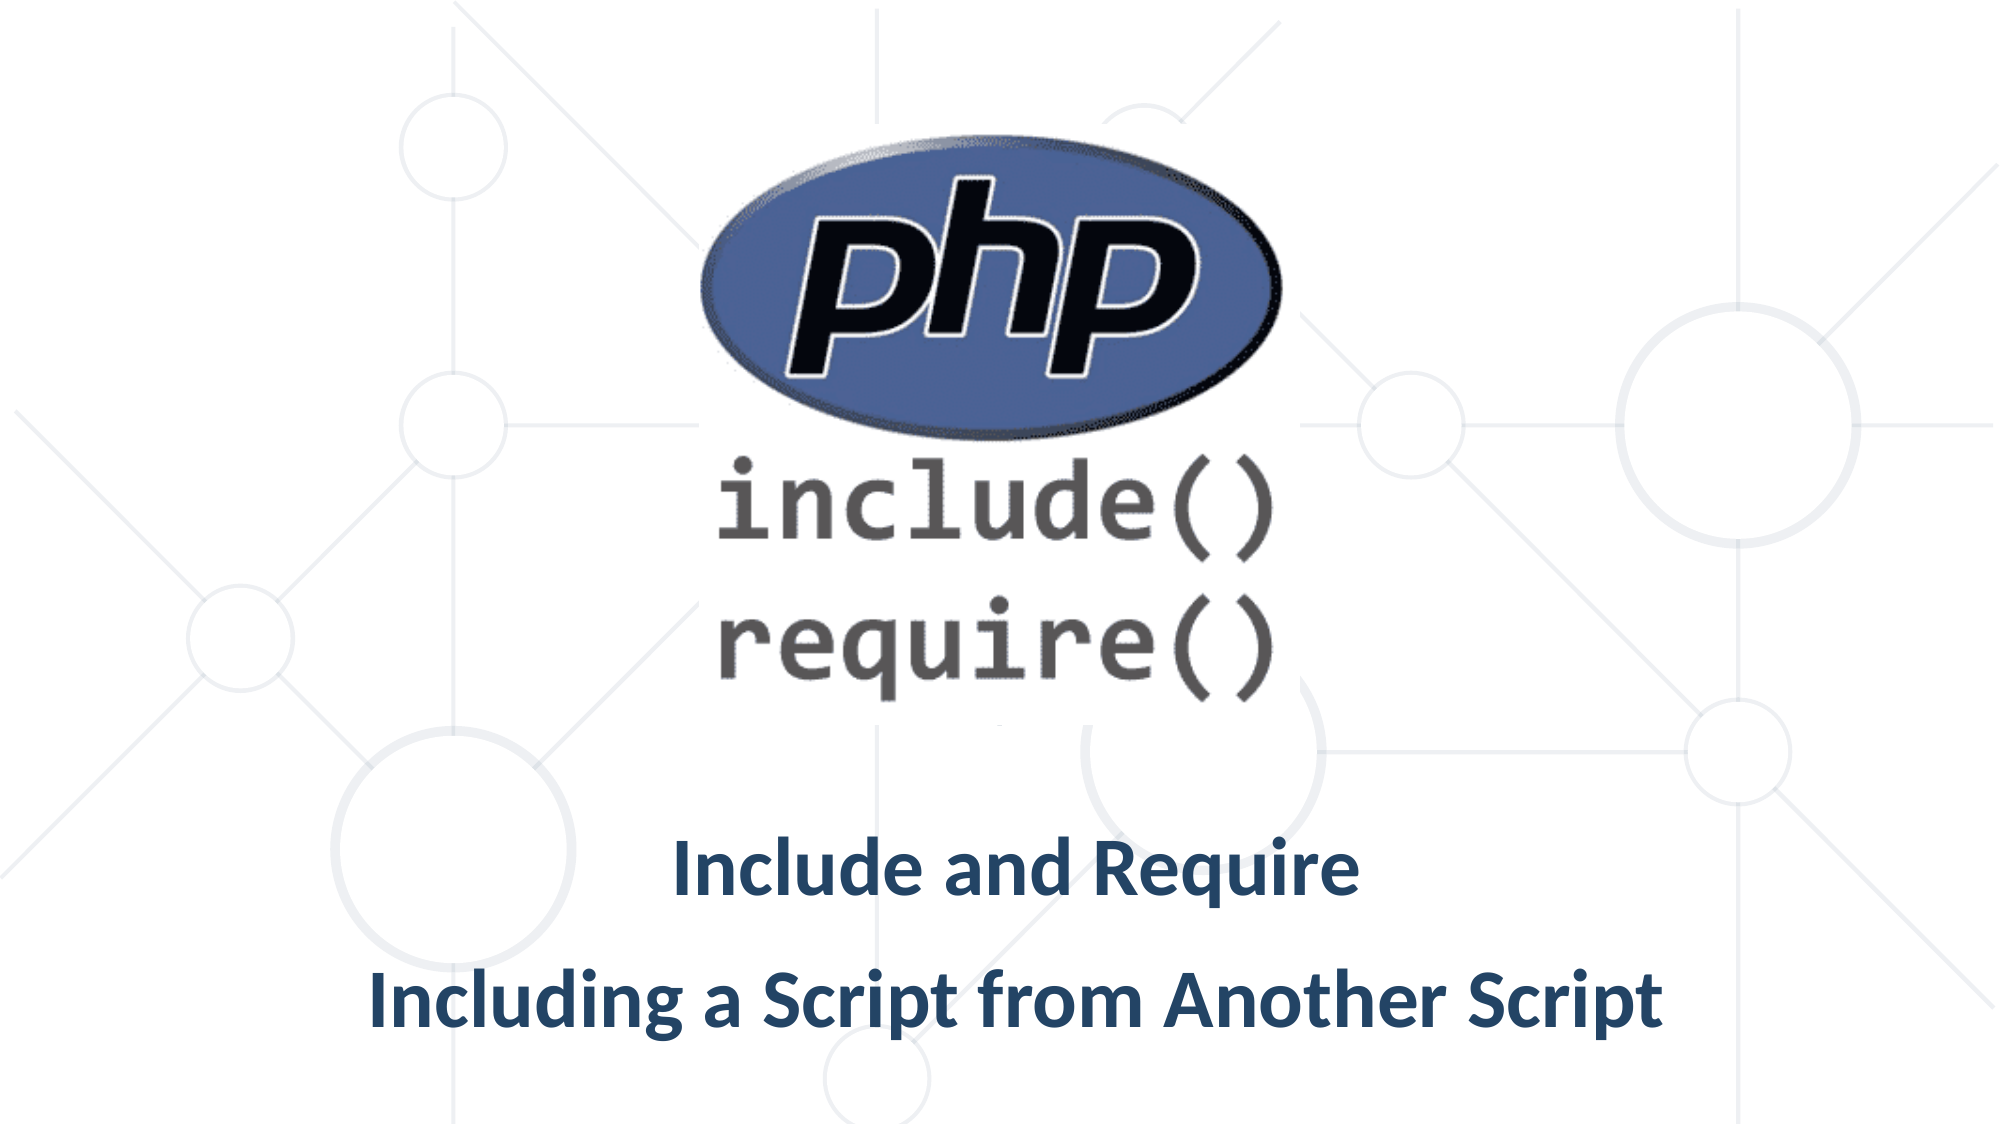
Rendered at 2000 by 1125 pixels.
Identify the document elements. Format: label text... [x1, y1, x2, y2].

list Including a Script from Another Script [212, 932, 1821, 1051]
picture [699, 124, 1300, 726]
title Include and Require [212, 794, 1821, 930]
